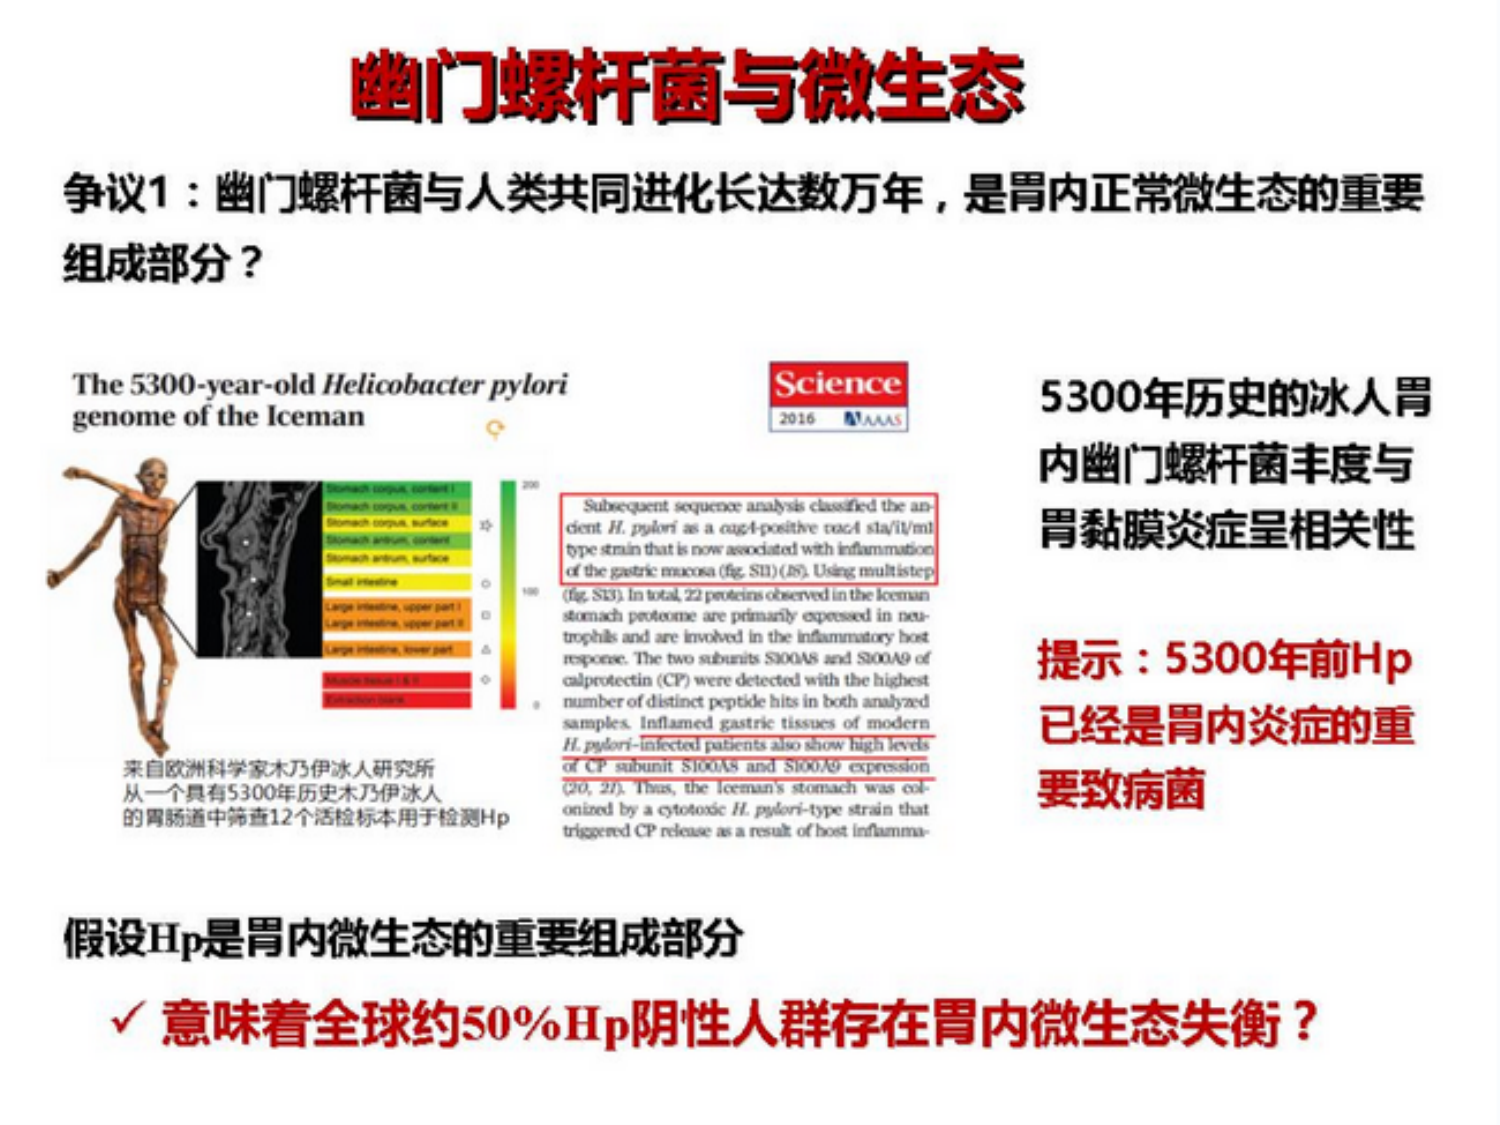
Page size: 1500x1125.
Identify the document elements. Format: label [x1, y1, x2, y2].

list [0, 0, 1500, 1125]
